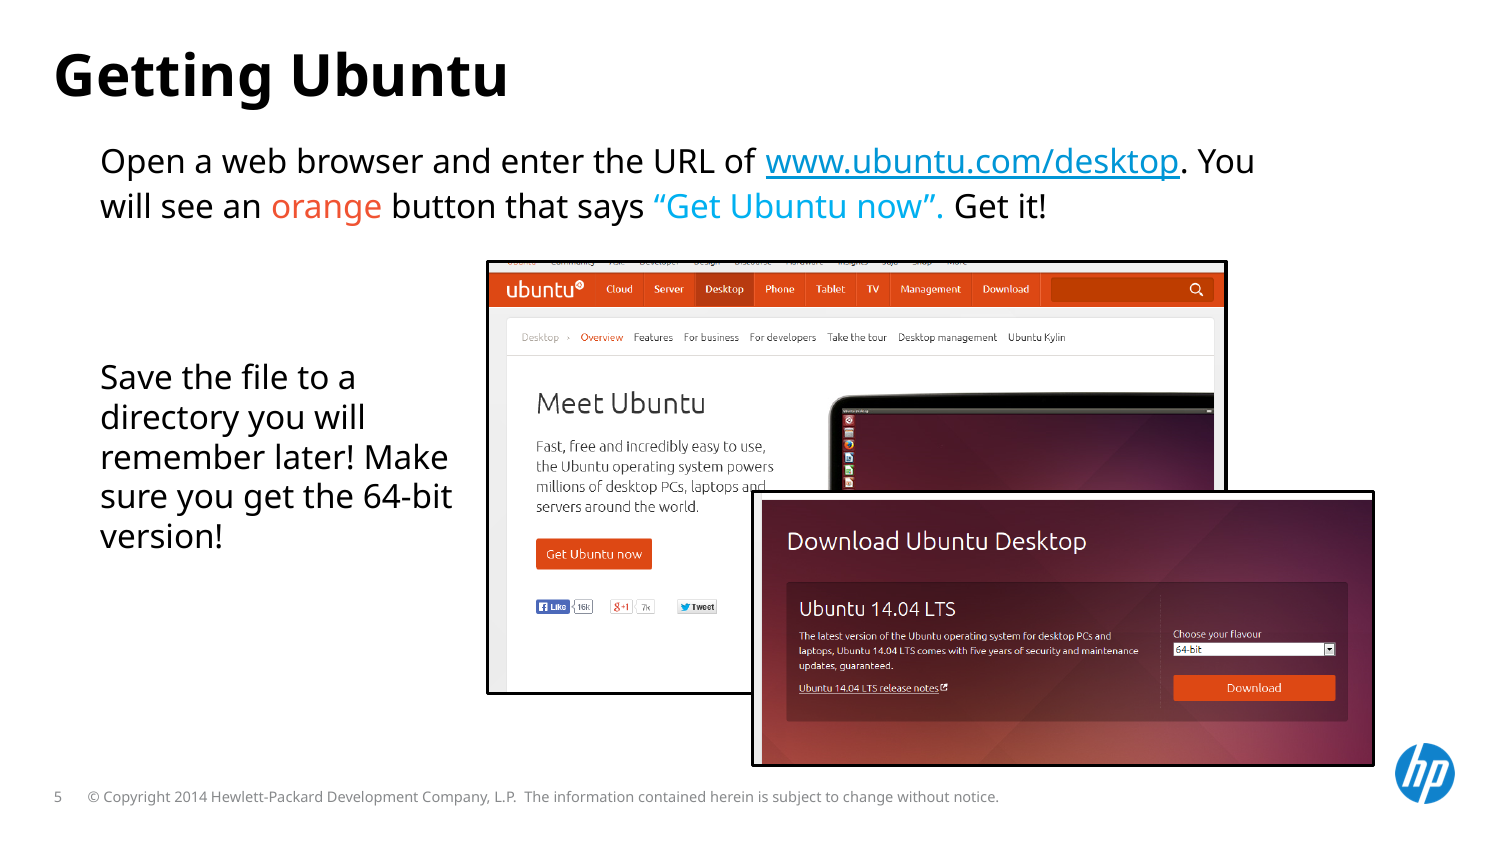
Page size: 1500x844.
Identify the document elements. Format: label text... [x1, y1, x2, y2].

picture [489, 262, 1373, 765]
title Getting Ubuntu [53, 38, 1386, 110]
picture [1395, 743, 1455, 804]
text_box Open a web browser and enter the URL of www.ubuntu.com/desktop. You will see an orange button that says “Get Ubuntu now”. Get it! [85, 132, 1311, 233]
text_box Save the file to a directory you will remember later! Make sure you get the 64-bit version! [85, 348, 484, 563]
